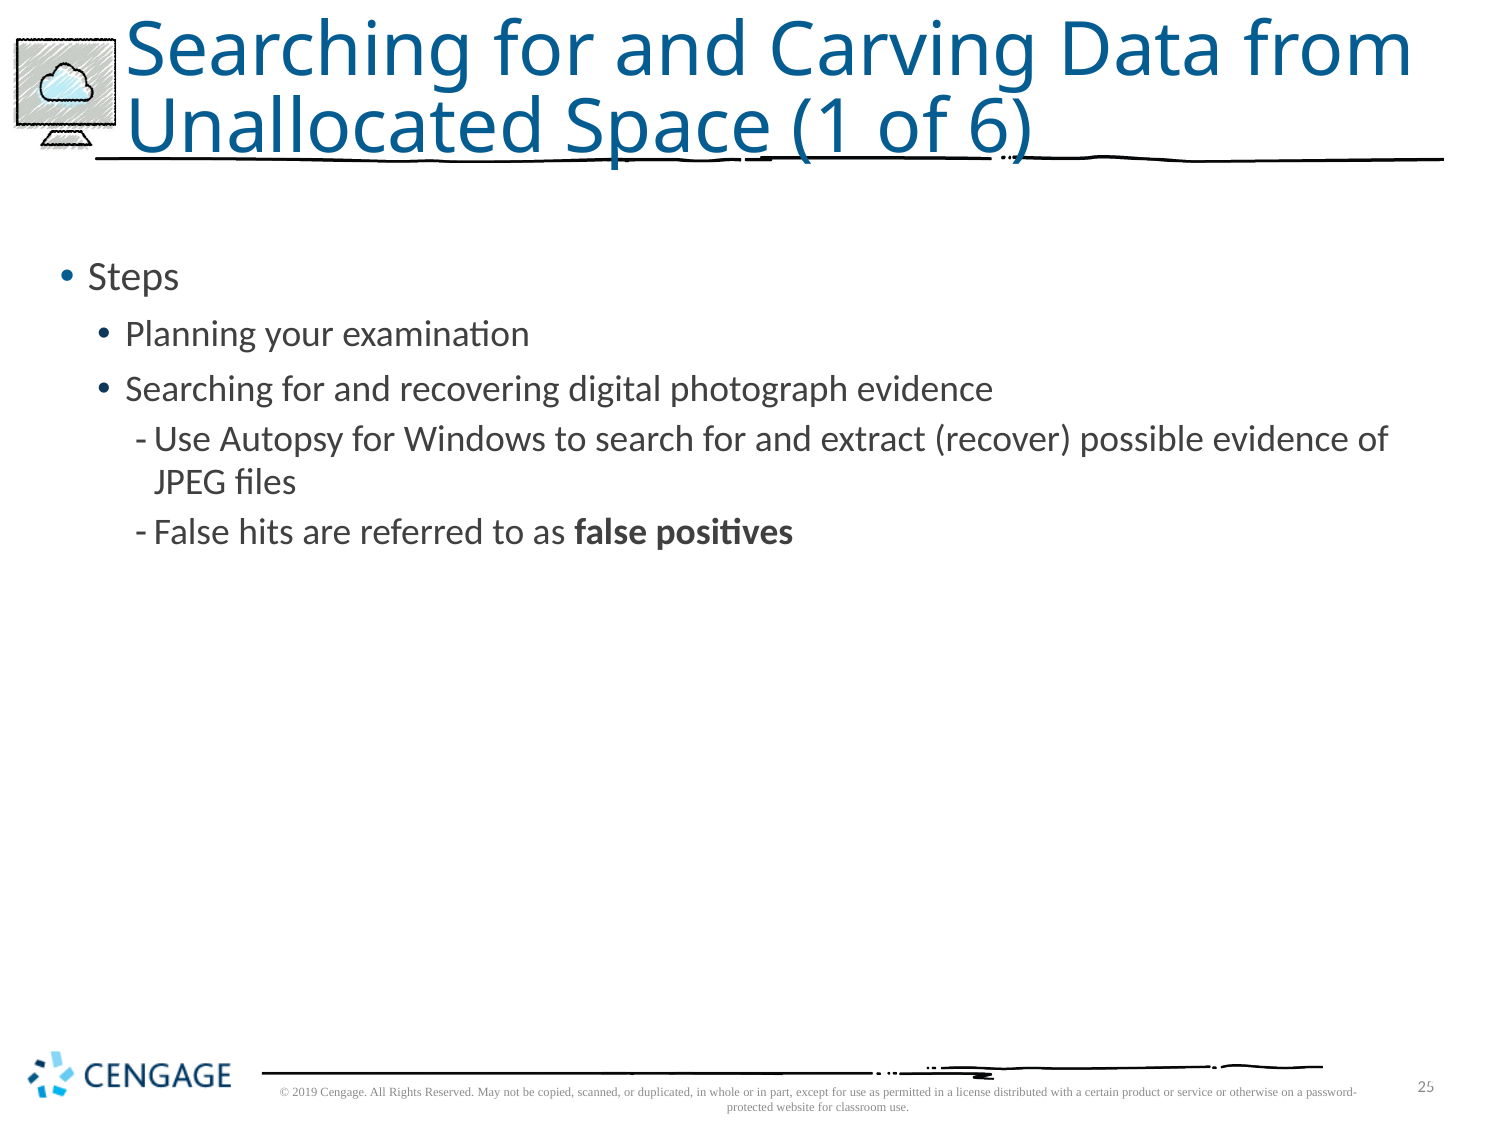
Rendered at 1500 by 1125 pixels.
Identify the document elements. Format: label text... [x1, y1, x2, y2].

picture [7, 1037, 244, 1111]
title Searching for and Carving Data from Unallocated Space (1 of 6) [125, 13, 1442, 169]
picture [95, 155, 125, 163]
picture [12, 36, 117, 151]
picture [261, 1064, 1323, 1079]
slide_number 25 [1412, 1037, 1500, 1100]
list Steps Planning your examination Searching for and recovering digital photograph evidence Use Autopsy for Windows to search for and extract (recover) possible evidence of JPEG files False hits are referred to as false positives [59, 252, 1441, 560]
footer © 2019 Cengage. All Rights Reserved. May not be copied, scanned, or duplicated, in whole or in part, except for use as permitted in a license distributed with a certain product or service or otherwise on a password-protected website for classroom use. [261, 1079, 1375, 1120]
